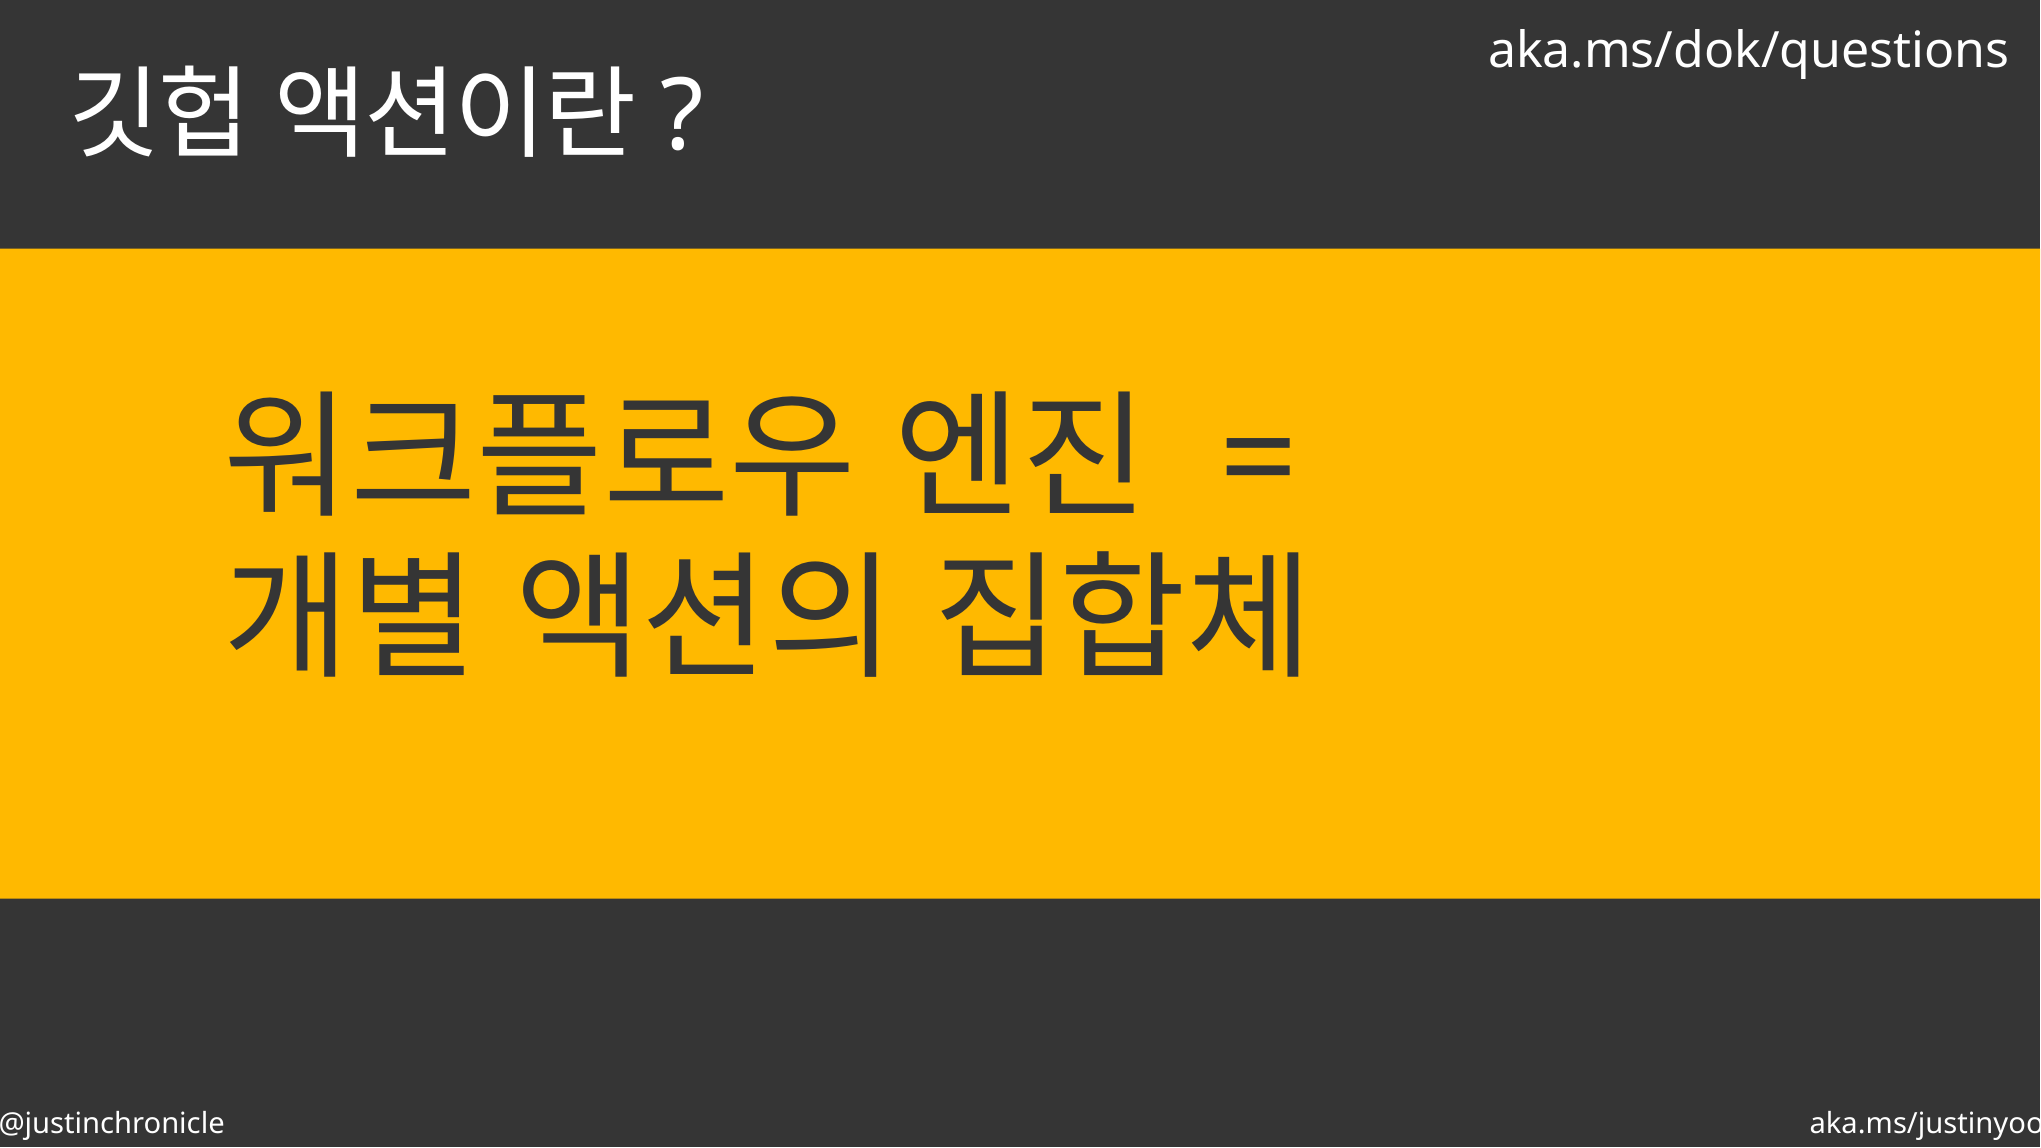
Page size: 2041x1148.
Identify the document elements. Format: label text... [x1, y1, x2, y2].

text_box [0, 248, 2041, 899]
text_box aka.ms/dok/questions [1352, 0, 2041, 102]
title 깃헙 액션이란? [45, 48, 1996, 199]
text_box 워크플로우 엔진 = 개별 액션의 집합체 [193, 363, 1842, 721]
